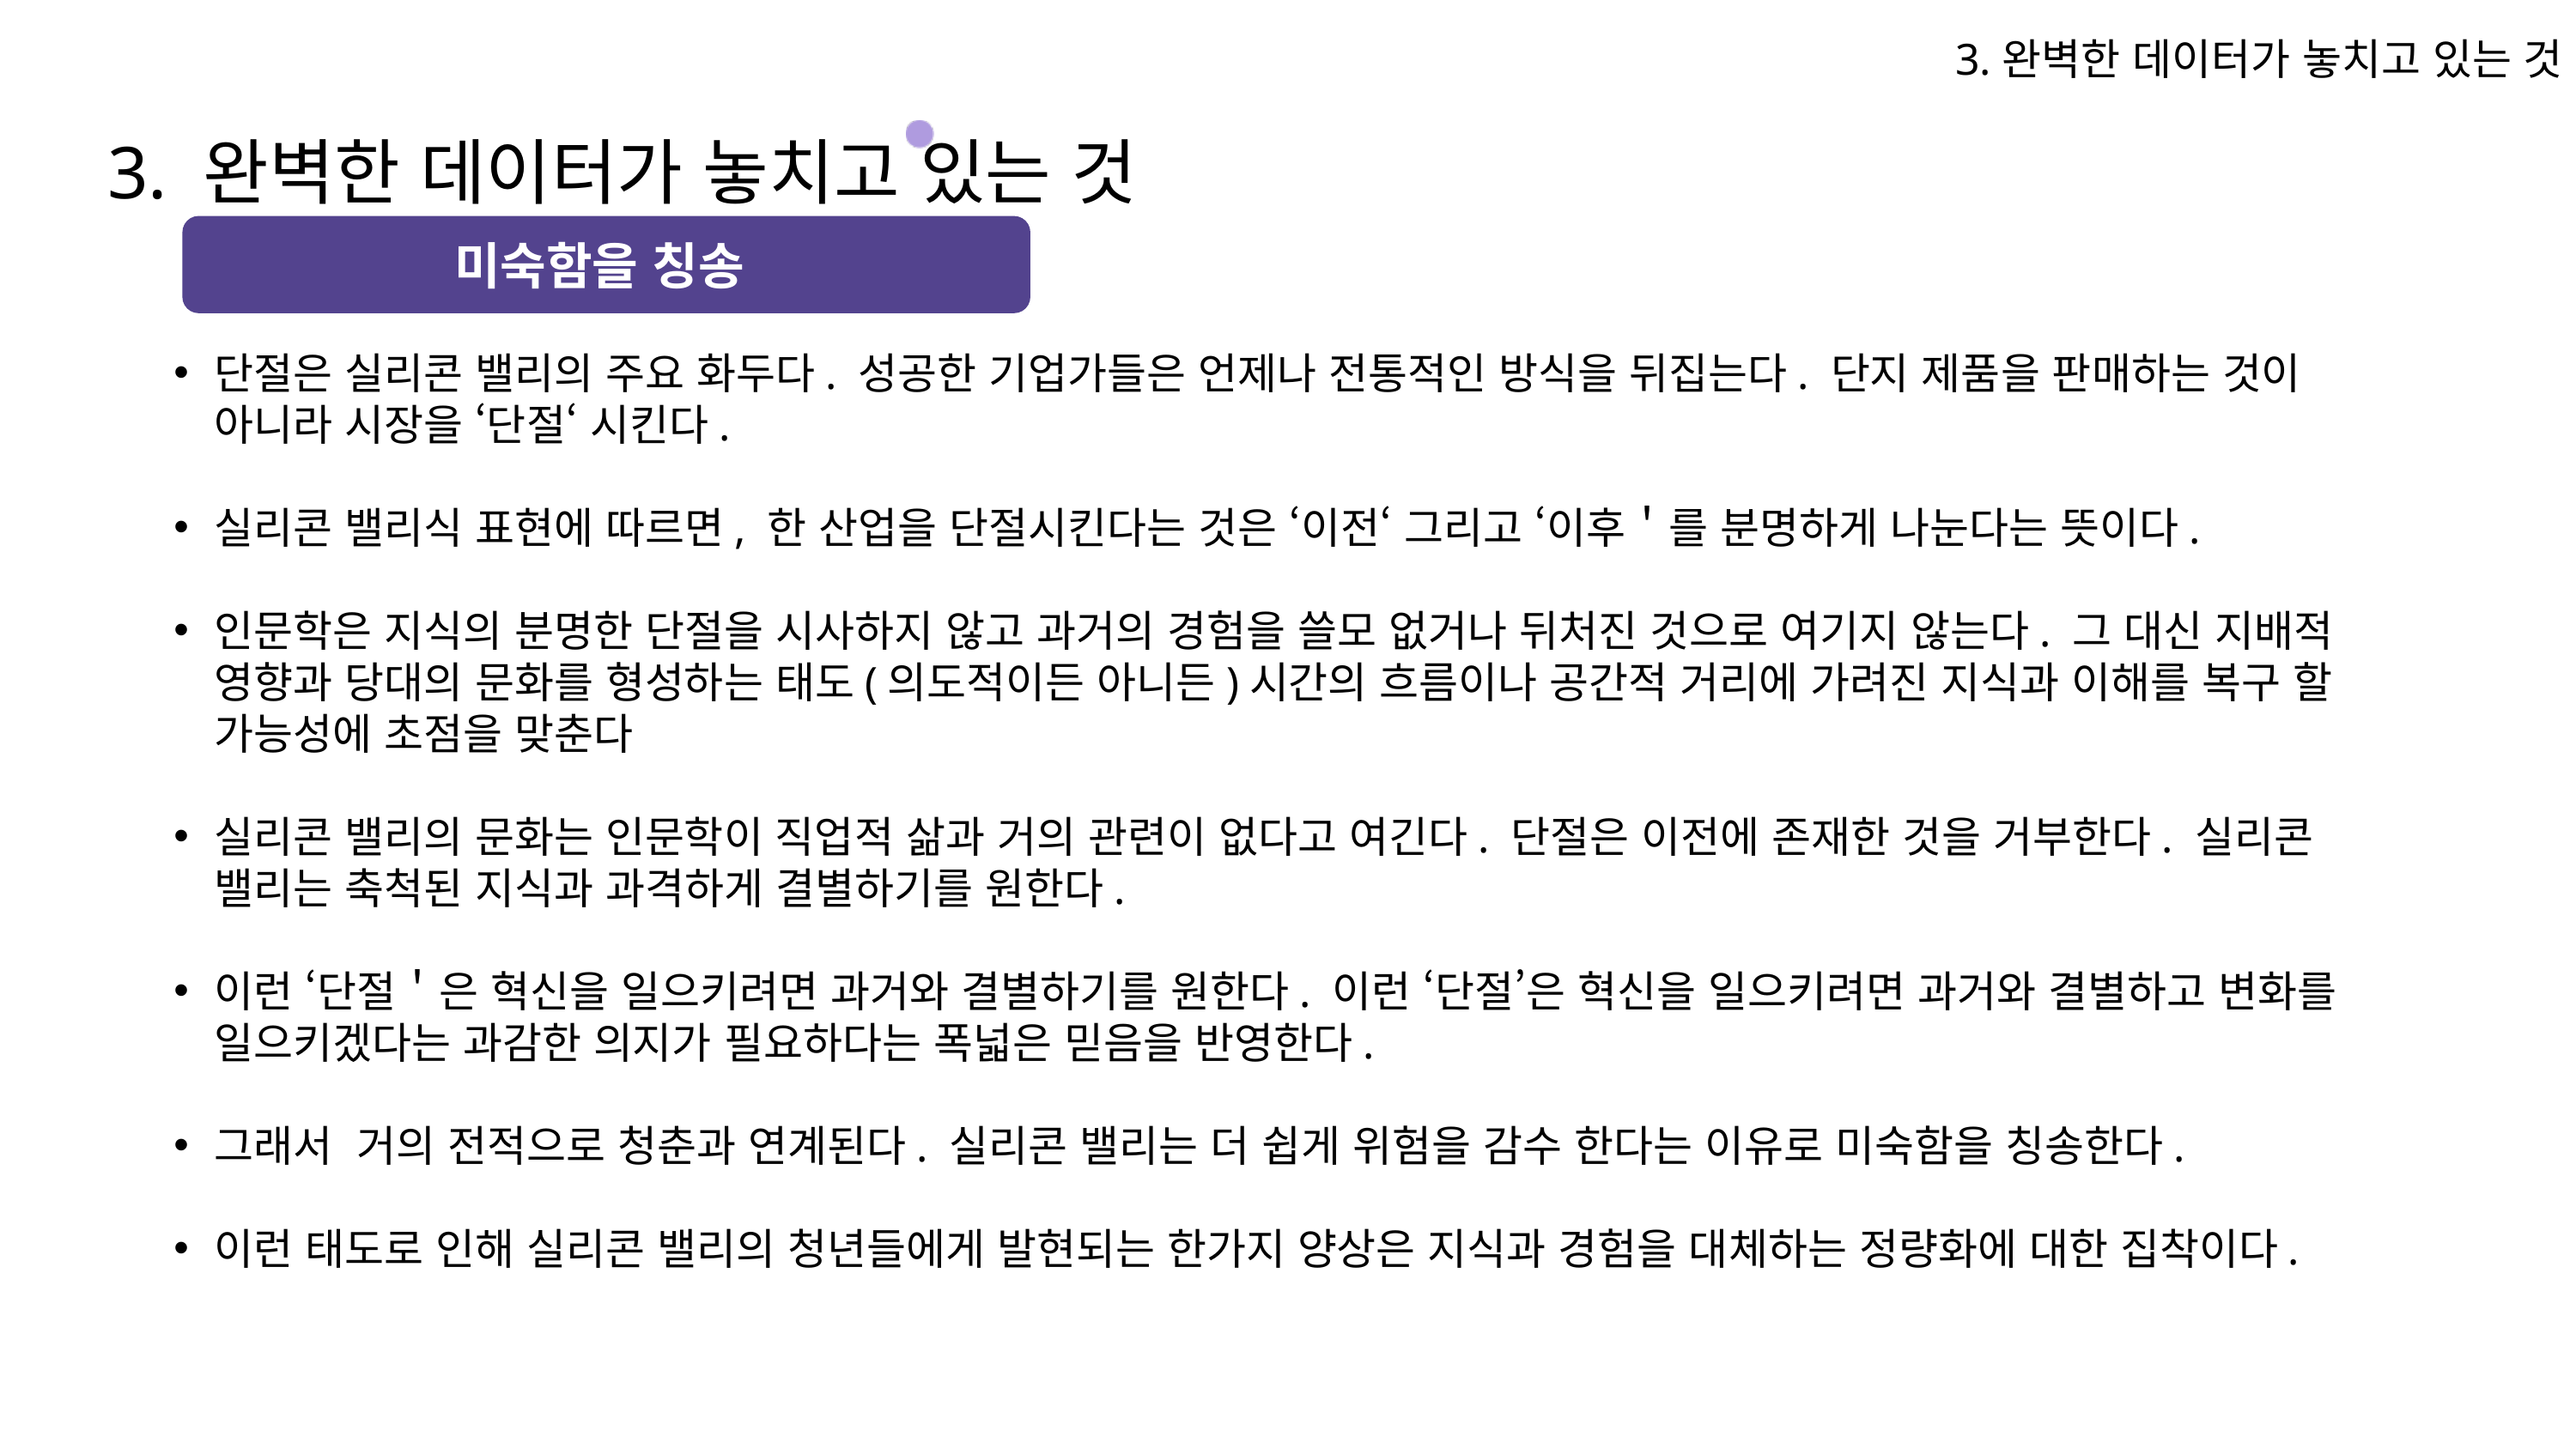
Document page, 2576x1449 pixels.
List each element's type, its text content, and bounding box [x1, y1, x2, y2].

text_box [906, 120, 934, 149]
text_box 3.완벽한 데이터가 놓치고 있는 것 [1352, 26, 2576, 90]
text_box 단절은 실리콘 밸리의 주요 화두다. 성공한 기업가들은 언제나 전통적인 방식을 뒤집는다. 단지 제품을 판매하는 것이 아니라 시장을 ‘단절‘ 시킨다. 실리콘 밸리식 표현에 따르면, 한 산업을 단절시킨다는 것은 ‘이전‘ 그리고 ‘이후＇를 분명하게 나눈다는 뜻이다. 인문학은 지식의 분명한 단절을 시사하지 않고 과거의 경험을 쓸모 없거나 뒤처진 것으로 여기지 않는다. 그 대신 지배적 영향과 당대의 문화를 형성하는 태도(의도적이든 아니든)시간의 흐름이나 공간적 거리에 가려진 지식과 이해를 복구 할 가능성에 초점을 맞춘다 실리콘 밸리의 문화는 인문학이 직업적 삶과 거의 관련이 없다고 여긴다. 단절은 이전에 존재한 것을 거부한다. 실리콘 밸리는 축척된 지식과 과격하게 결별하기를 원한다. 이런 ‘단절＇은 혁신을 일으키려면 과거와 결별하기를 원한다. 이런 ‘단절’은 혁신을 일으키려면 과거와 결별하고 변화를 일으키겠다는 과감한 의지가 필요하다는 폭넓은 믿음을 반영한다. 그래서 거의 전적으로 청춘과 연계된다. 실리콘 밸리는 더 쉽게 위험을 감수 한다는 이유로 미숙함을 칭송한다. 이런 태도로 인해 실리콘 밸리의 청년들에게 발현되는 한가지 양상은 지식과 경험을 대체하는 정량화에 대한 집착이다. [161, 339, 2404, 1331]
text_box 3. 완벽한 데이터가 놓치고 있는 것 [94, 120, 2482, 220]
text_box 미숙함을 칭송 [180, 220, 1033, 315]
